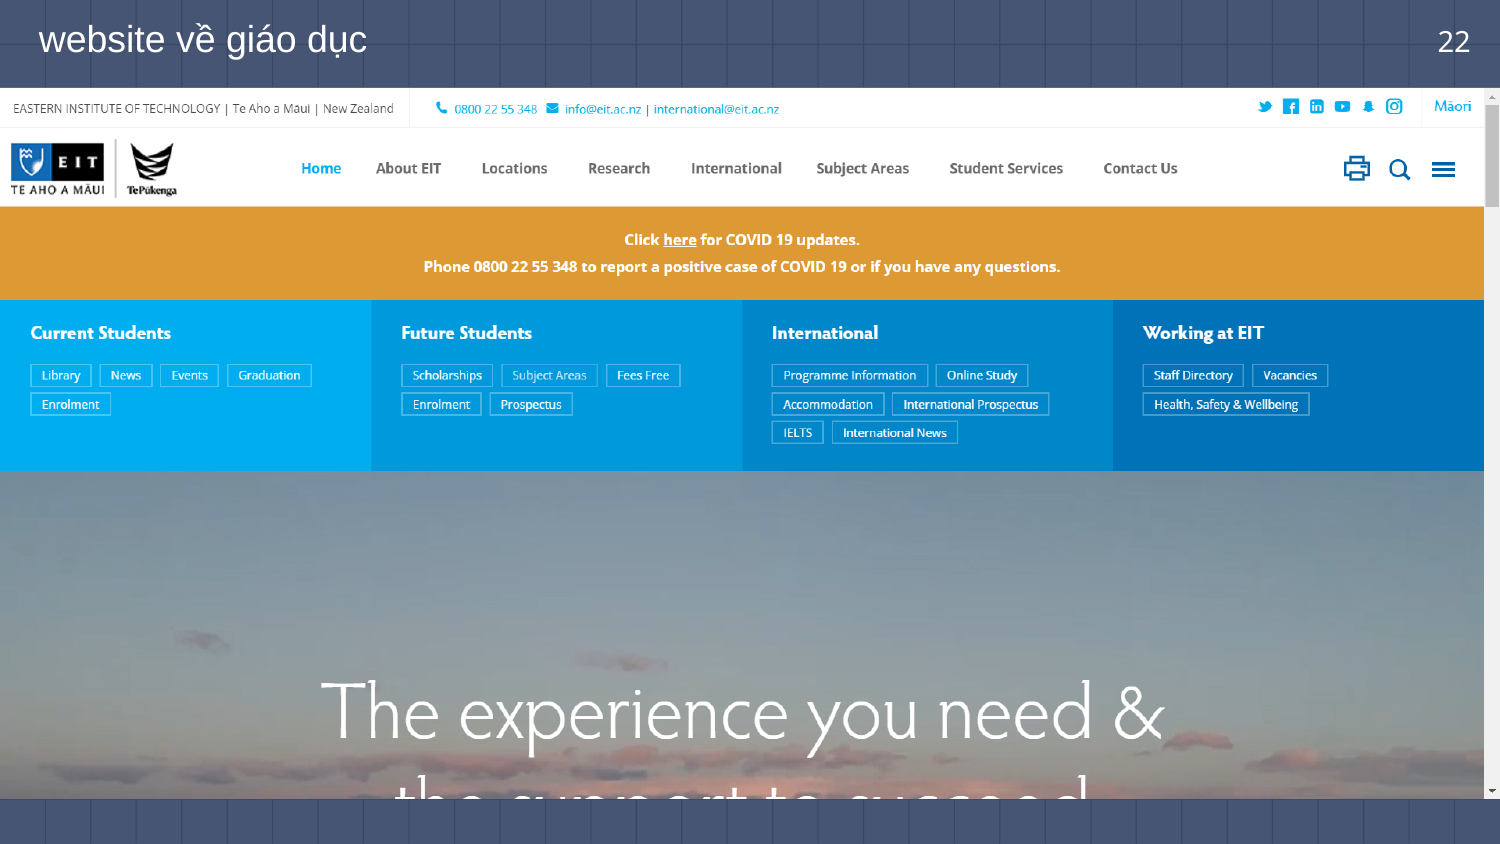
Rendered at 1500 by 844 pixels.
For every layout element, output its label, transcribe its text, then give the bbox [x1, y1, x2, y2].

text_box website về giáo dục [24, 8, 1391, 86]
picture [54, 331, 75, 338]
picture [417, 329, 437, 338]
picture [482, 326, 496, 338]
picture [824, 331, 830, 338]
picture [32, 327, 37, 338]
picture [840, 331, 867, 338]
picture [461, 327, 467, 338]
picture [806, 331, 825, 338]
picture [832, 329, 837, 338]
picture [88, 329, 93, 338]
picture [903, 429, 913, 436]
picture [779, 331, 786, 338]
picture [499, 331, 516, 338]
picture [100, 327, 118, 338]
picture [40, 331, 46, 338]
picture [438, 371, 443, 379]
picture [79, 331, 86, 338]
picture [403, 327, 414, 338]
picture [138, 331, 155, 338]
picture [158, 329, 163, 338]
picture [469, 329, 474, 338]
picture [796, 331, 803, 338]
picture [0, 87, 1500, 799]
slide_number 22 [1408, 0, 1500, 87]
picture [518, 329, 524, 338]
picture [440, 331, 453, 338]
picture [121, 326, 135, 338]
picture [789, 329, 794, 338]
